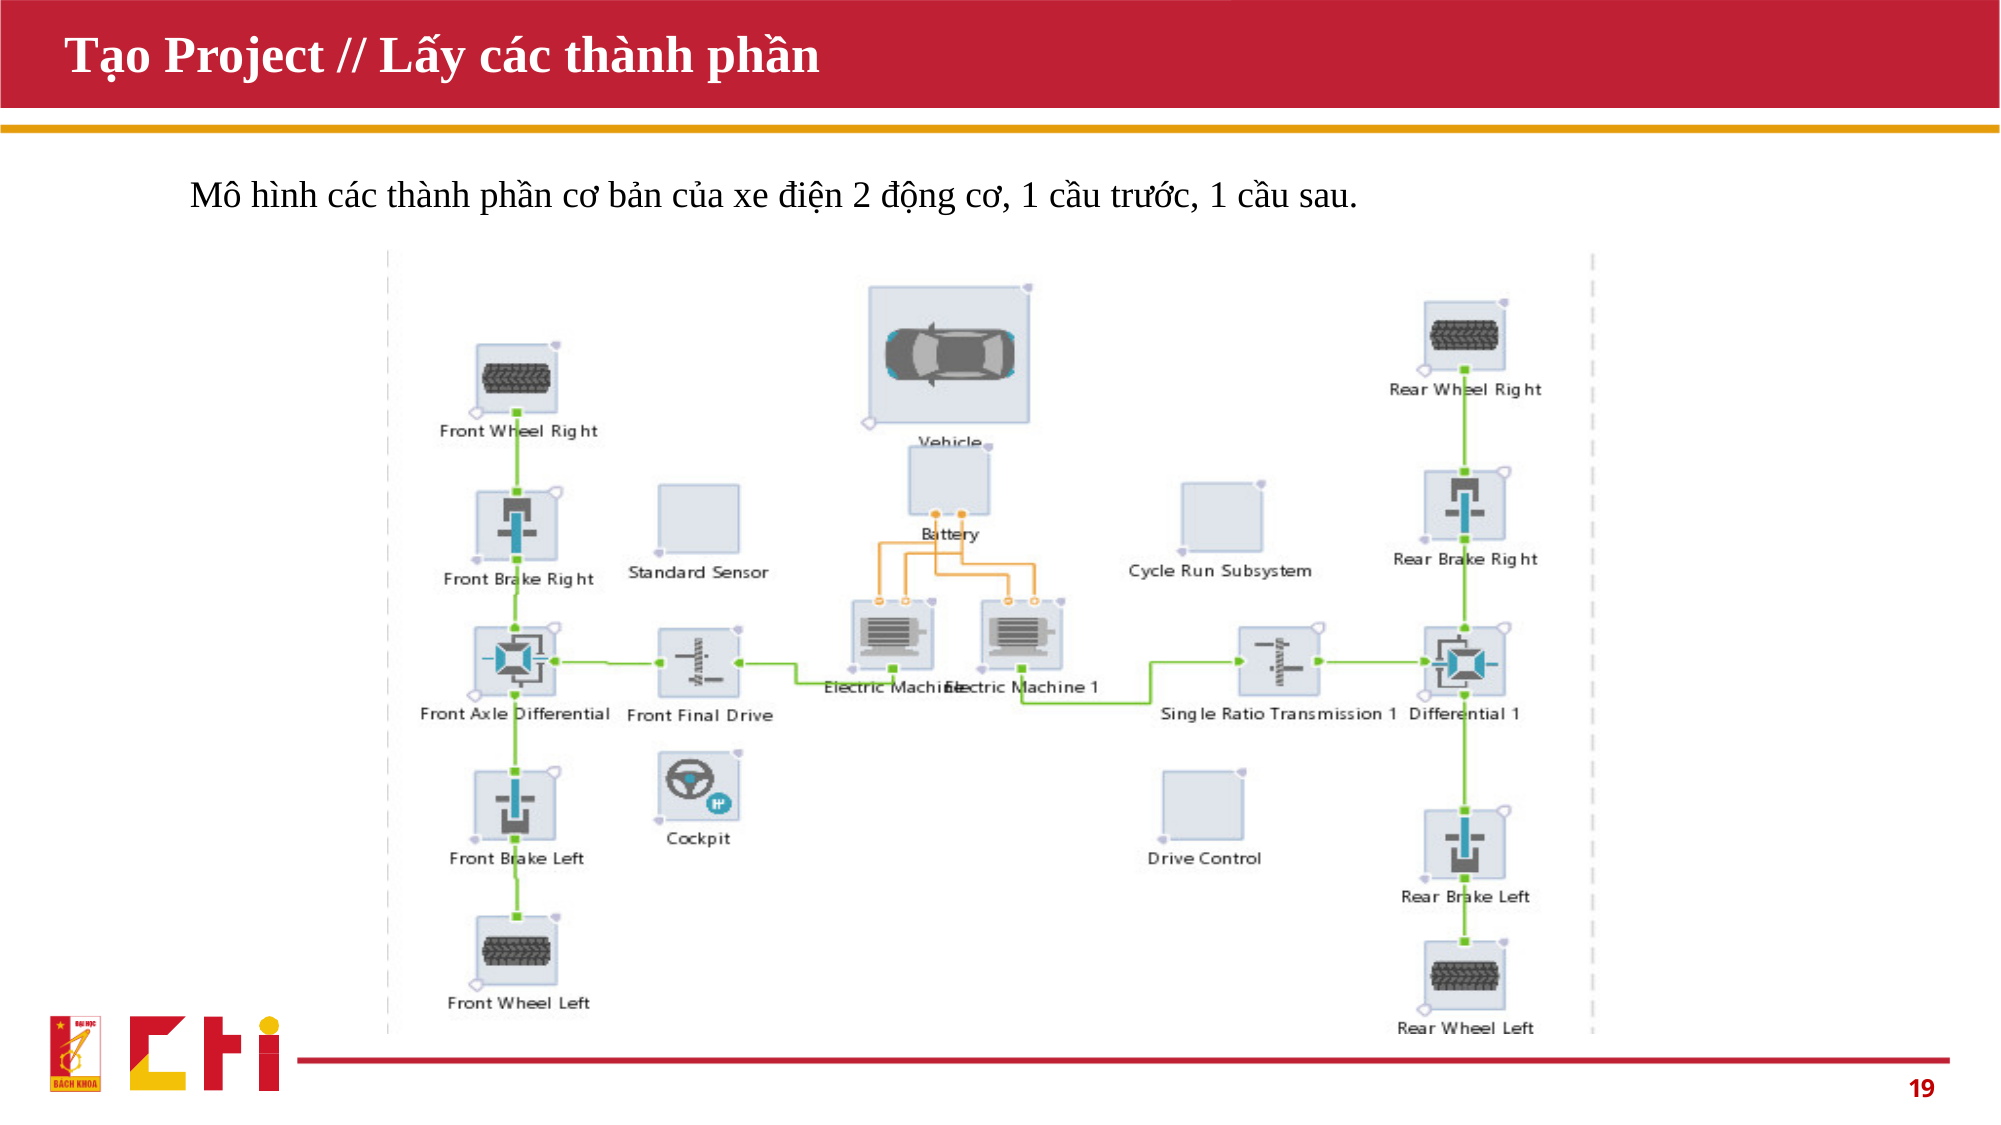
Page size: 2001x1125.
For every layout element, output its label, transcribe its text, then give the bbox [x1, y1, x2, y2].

picture [259, 1016, 279, 1091]
slide_number 19 [1901, 1071, 1944, 1125]
text_box Mô hình các thành phần cơ bản của xe điện 2 động cơ, 1 cầu trước, 1 cầu sau. [174, 162, 1875, 223]
text_box Tạo Project // Lấy các thành phần [62, 18, 969, 84]
picture [0, 0, 2000, 1092]
